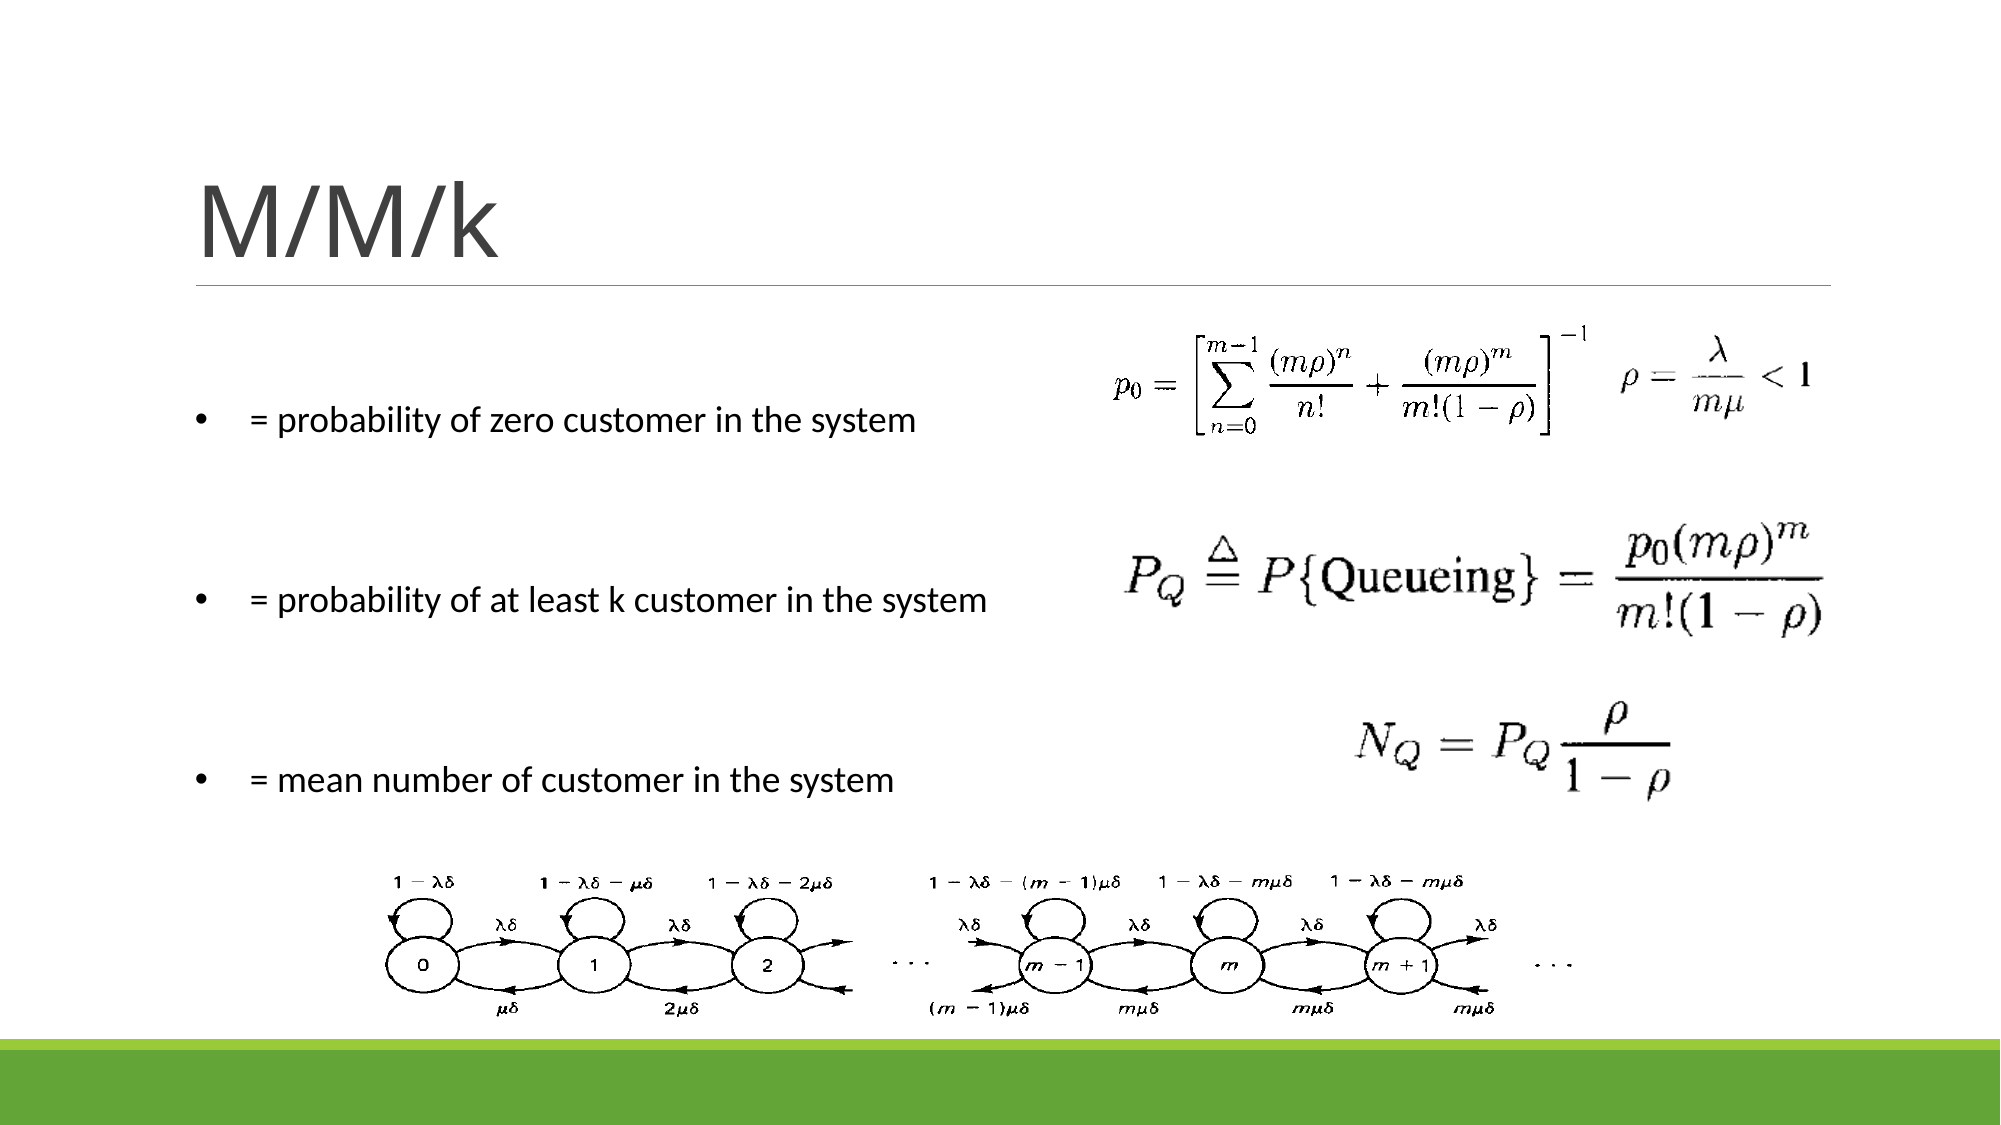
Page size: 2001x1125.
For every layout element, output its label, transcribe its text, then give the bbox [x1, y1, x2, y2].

picture [1072, 469, 1860, 837]
title M/M/k [180, 47, 1830, 285]
picture [356, 856, 1591, 1036]
picture [1072, 305, 1854, 458]
